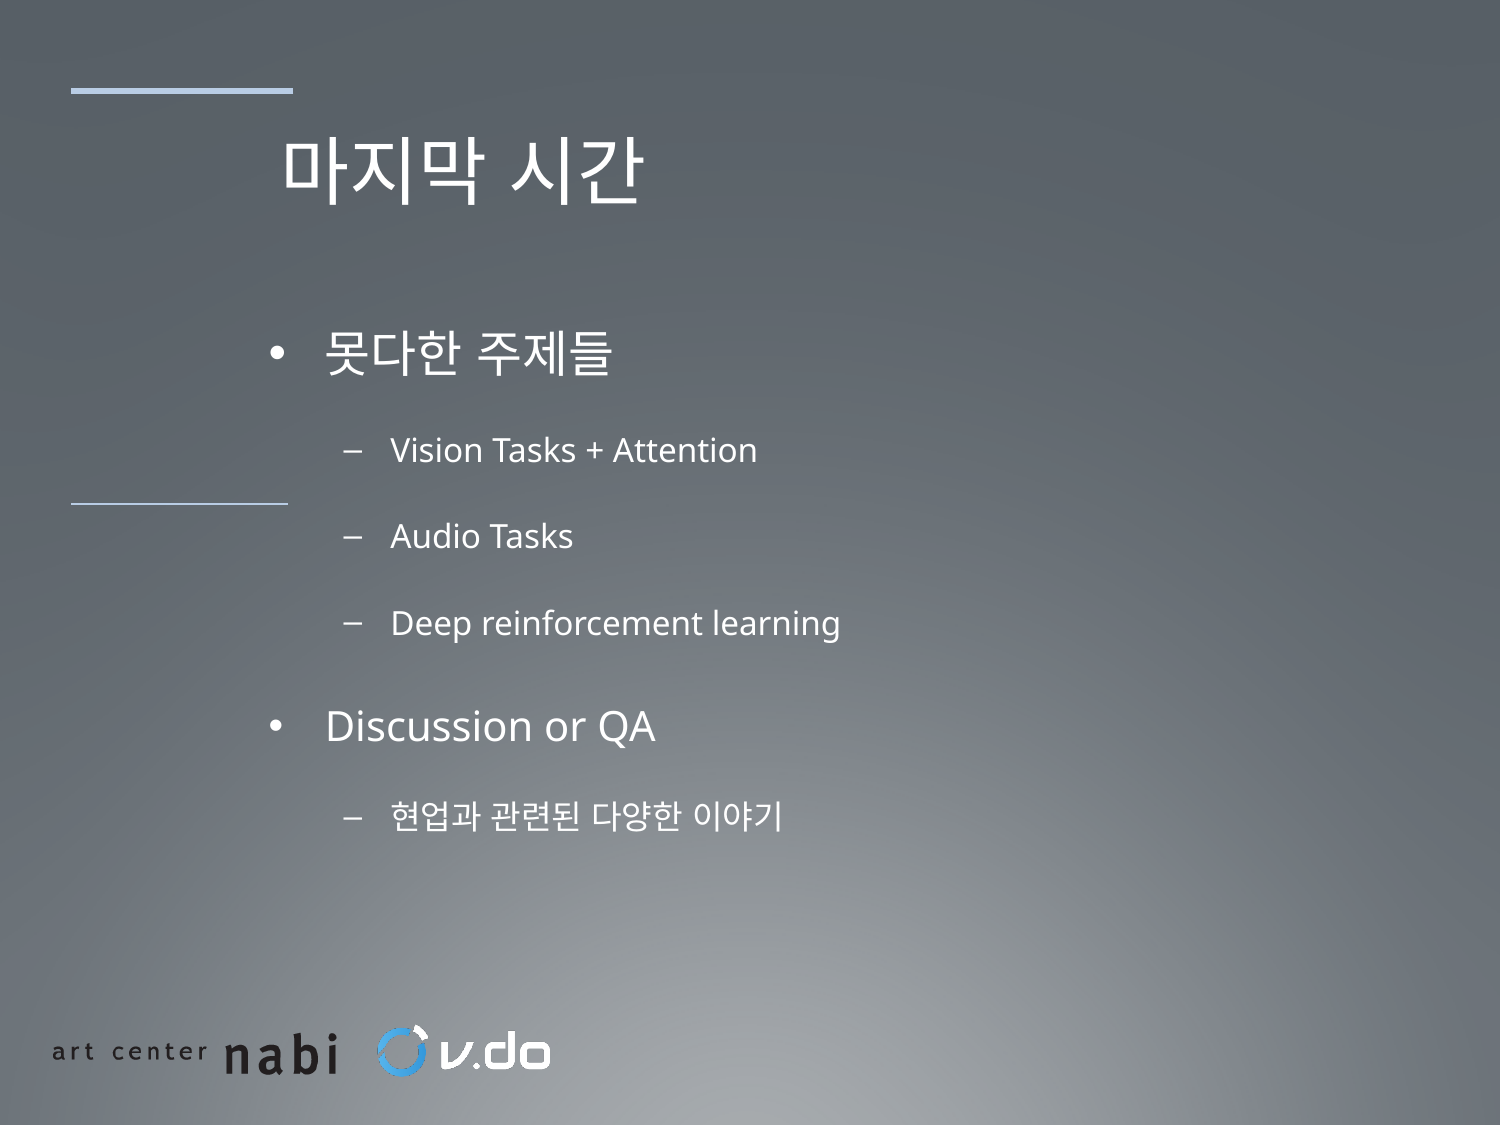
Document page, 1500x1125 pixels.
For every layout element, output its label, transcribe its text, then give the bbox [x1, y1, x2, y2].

text_box 마지막 시간 [265, 117, 1459, 244]
picture [0, 0, 1500, 1125]
text_box 못다한 주제들 Vision Tasks + Attention Audio Tasks Deep reinforcement learning Discussion or QA 현업과 관련된 다양한 이야기 [253, 254, 1500, 997]
